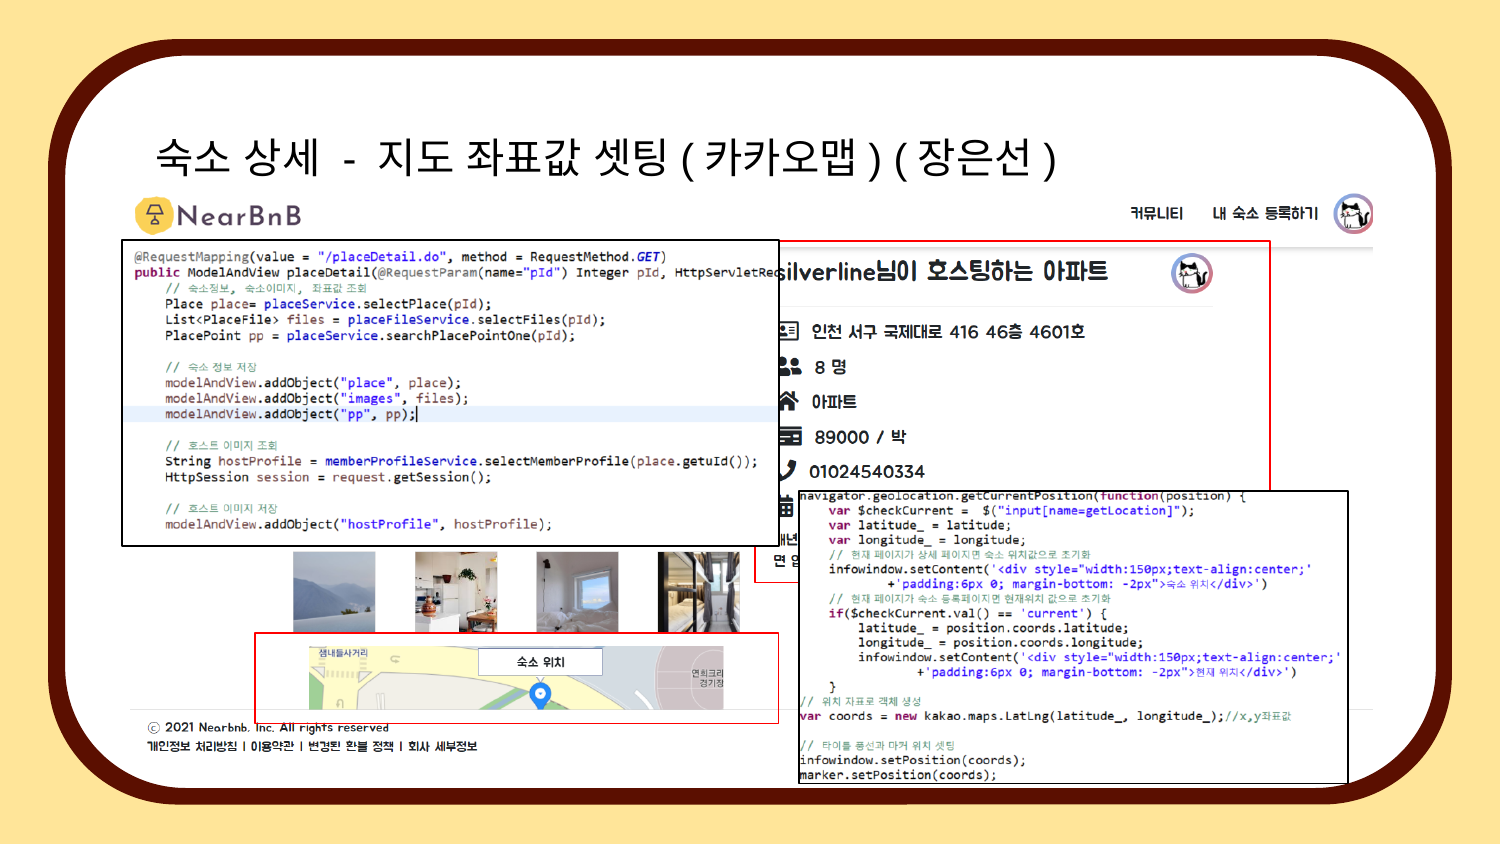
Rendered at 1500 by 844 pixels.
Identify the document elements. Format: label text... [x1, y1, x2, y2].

text_box 숙소 상세 - 지도 좌표값 셋팅(카카오맵) (장은선) [140, 117, 1391, 190]
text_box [122, 192, 1426, 783]
